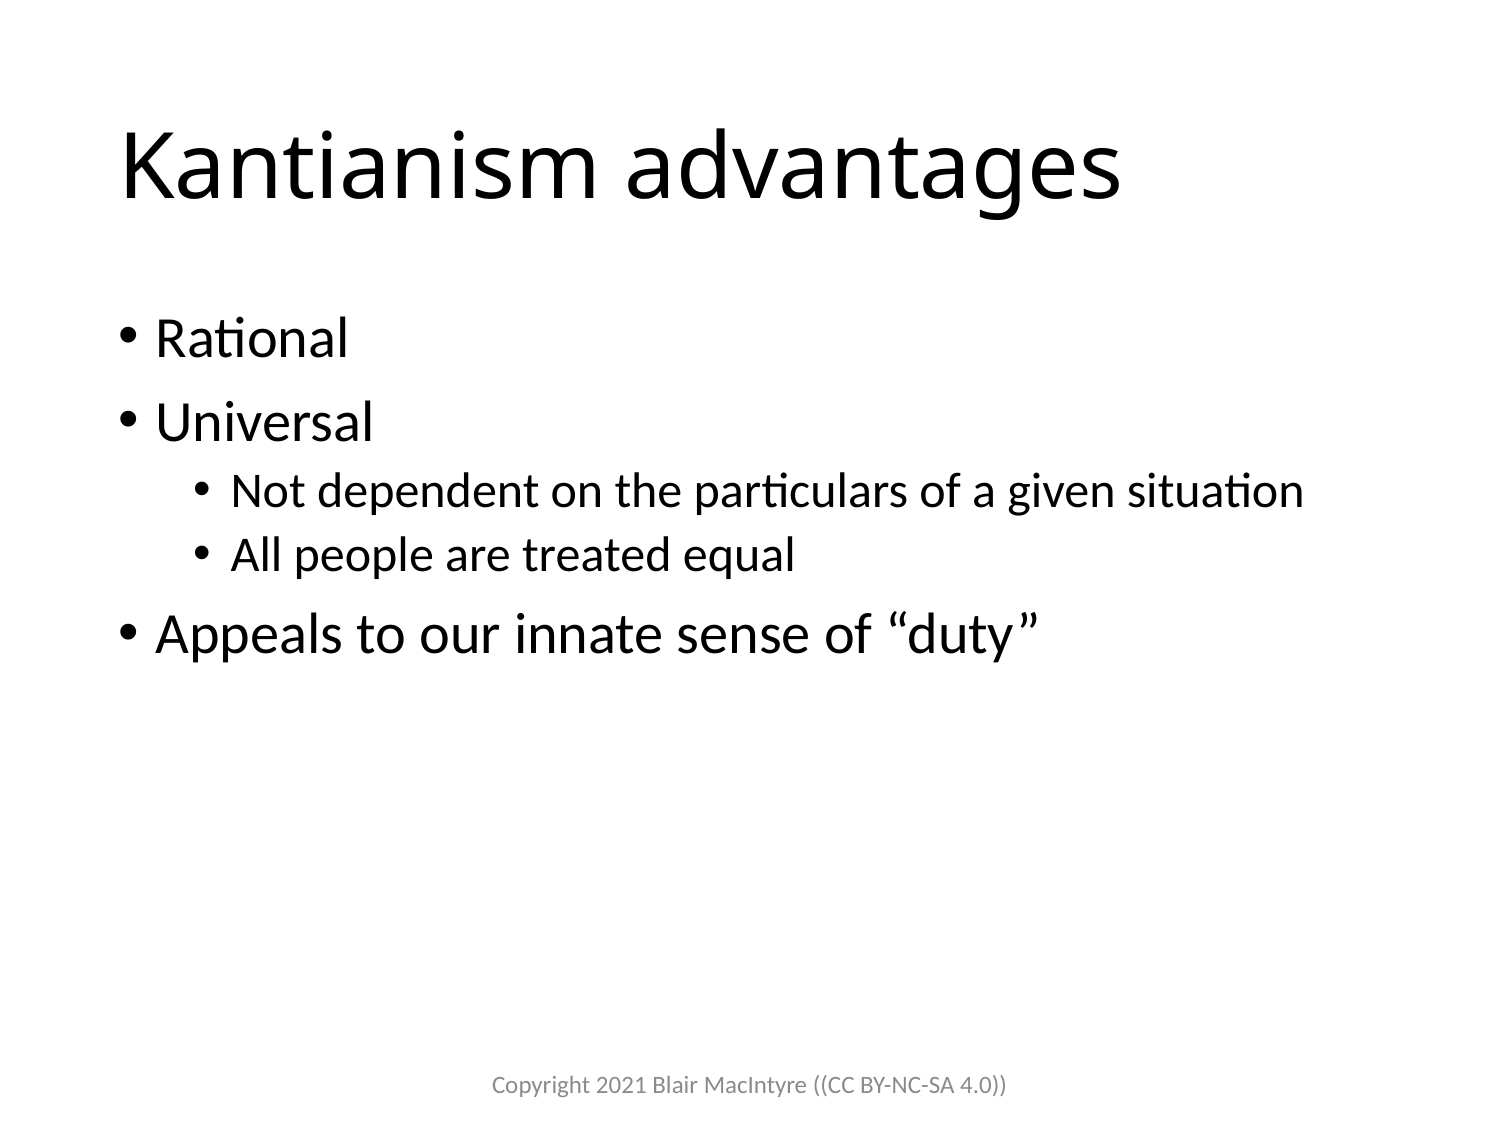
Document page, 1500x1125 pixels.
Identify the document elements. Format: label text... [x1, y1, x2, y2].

footer Copyright 2021 Blair MacIntyre ((CC BY-NC-SA 4.0)) [471, 1065, 1029, 1103]
list Rational Universal Not dependent on the particulars of a given situation All people are treated equal Appeals to our innate sense of “duty” [103, 299, 1397, 1014]
title Kantianism advantages [103, 59, 1397, 278]
